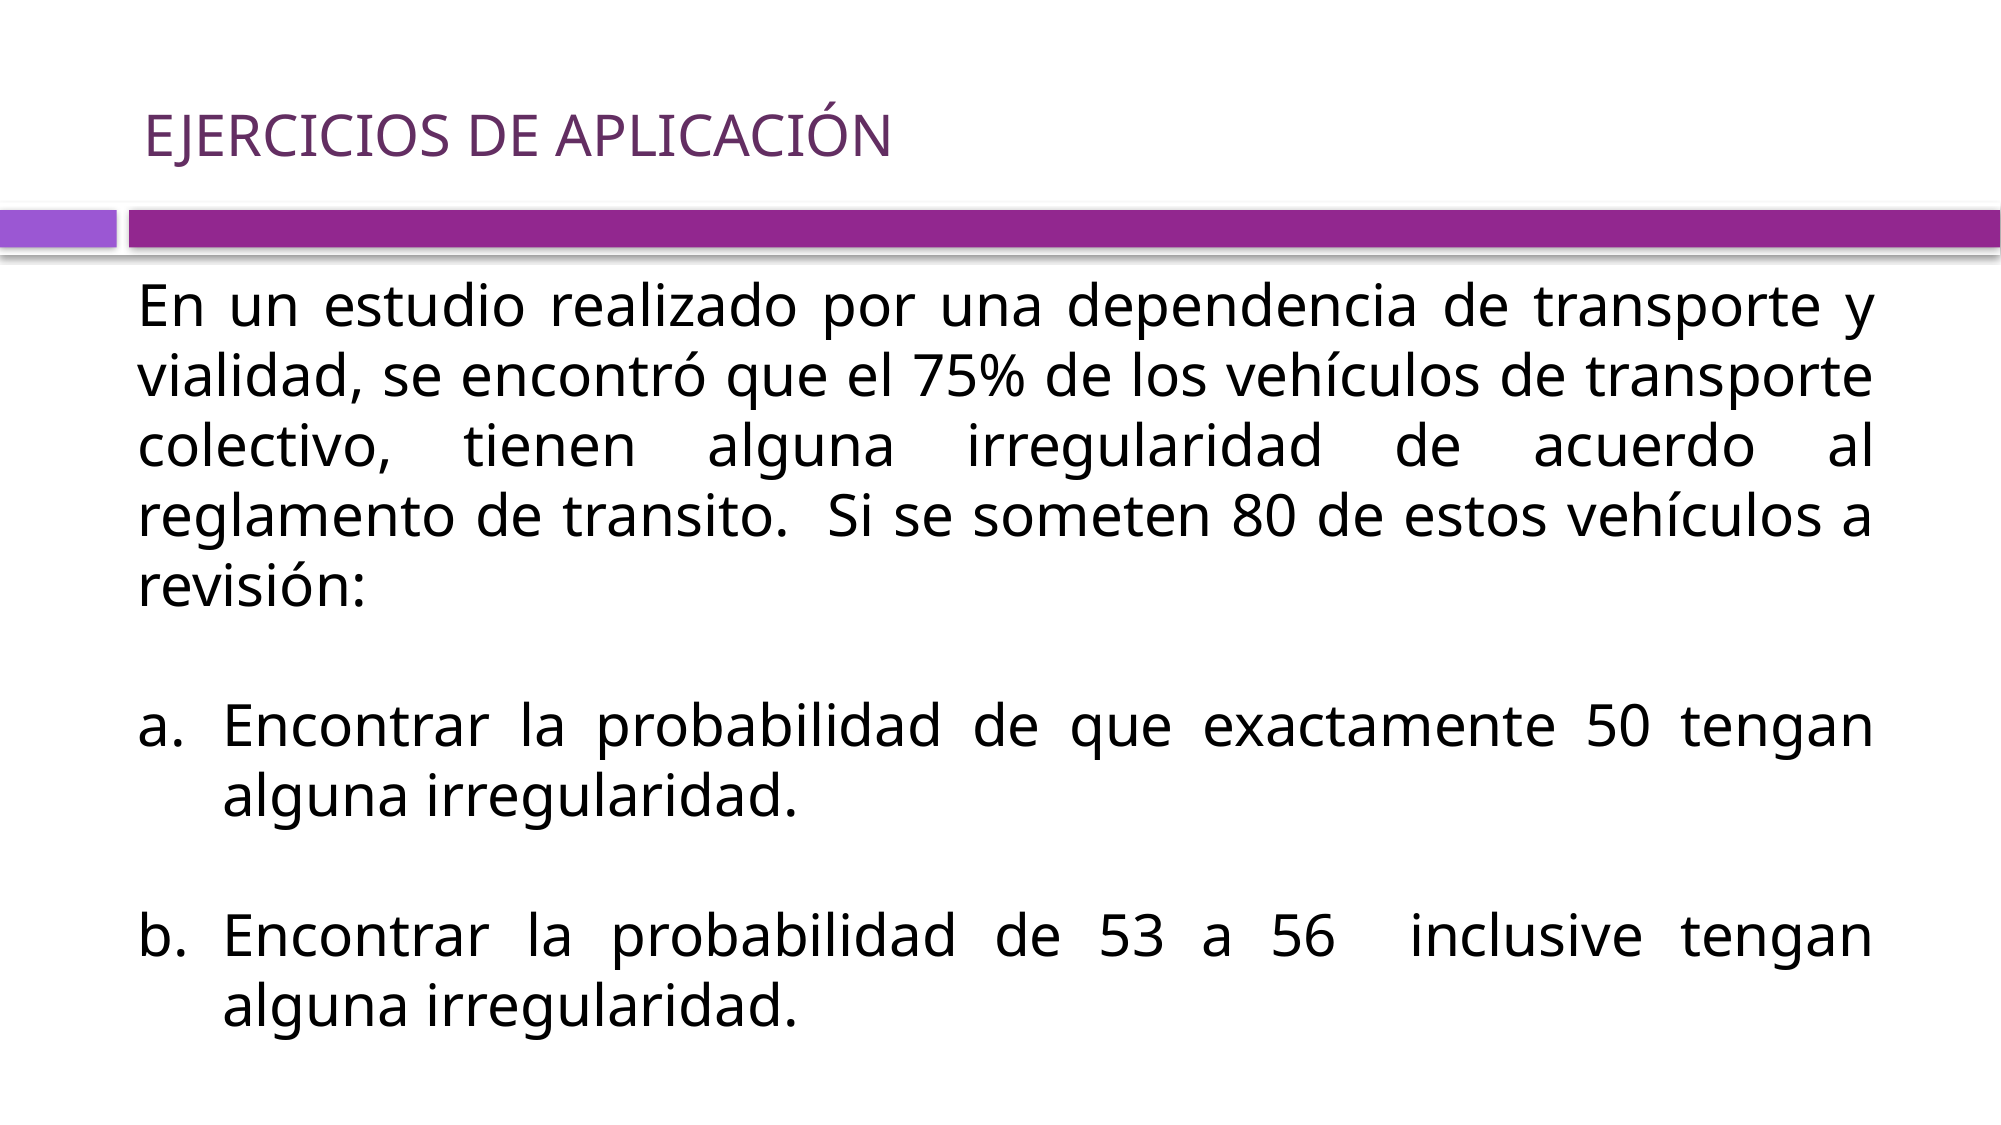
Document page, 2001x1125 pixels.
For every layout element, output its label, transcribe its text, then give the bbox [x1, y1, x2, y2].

text_box Ejercicios de aplicación [128, 70, 985, 197]
text_box En un estudio realizado por una dependencia de transporte y vialidad, se encontró que el 75% de los vehículos de transporte colectivo, tienen alguna irregularidad de acuerdo al reglamento de transito. Si se someten 80 de estos vehículos a revisión: Encontrar la probabilidad de que exactamente 50 tengan alguna irregularidad. Encontrar la probabilidad de 53 a 56 inclusive tengan alguna irregularidad. [123, 261, 1890, 1046]
